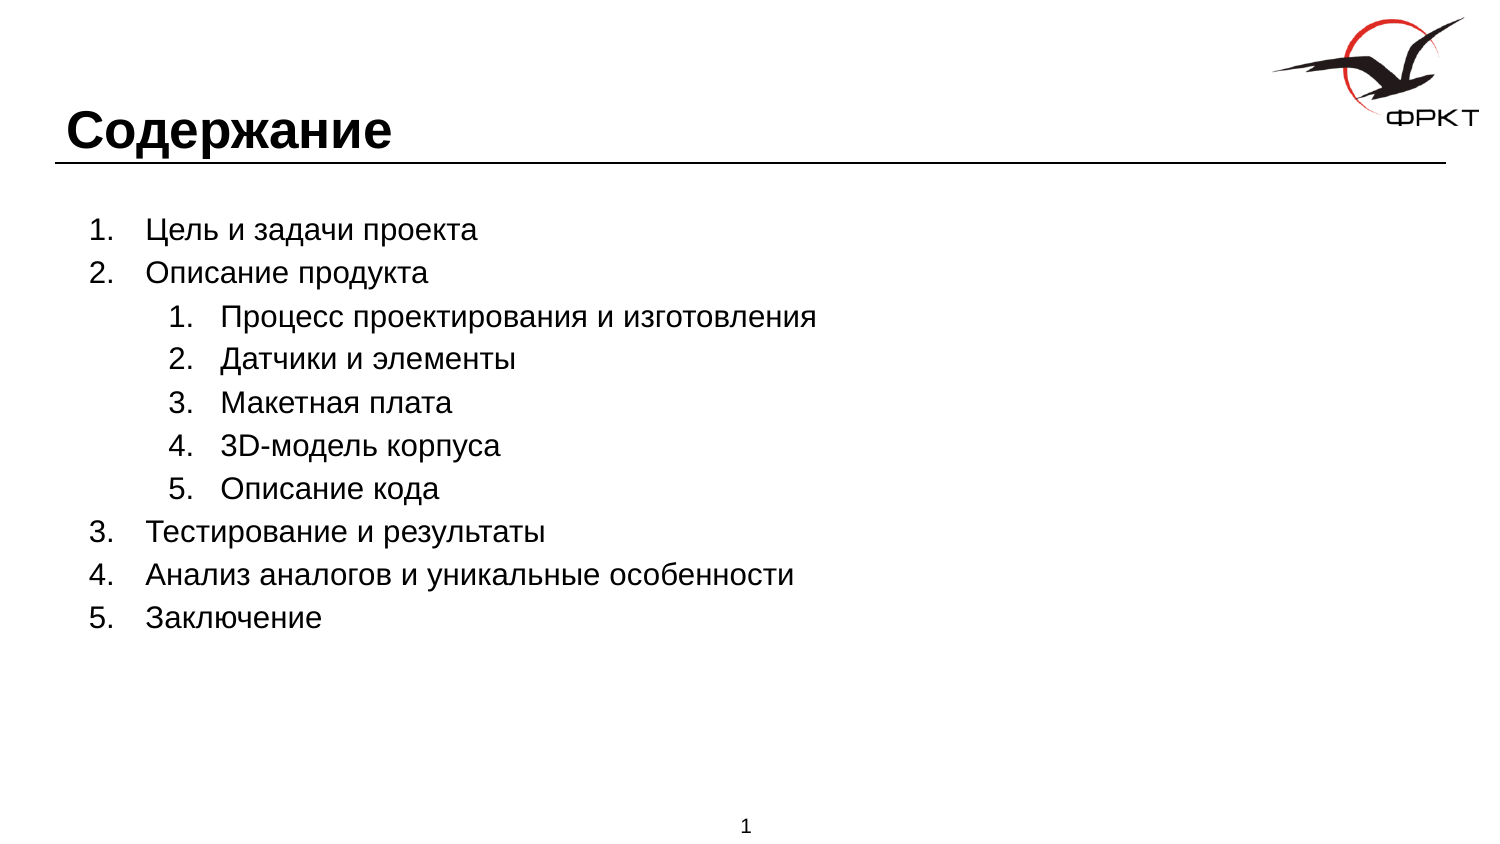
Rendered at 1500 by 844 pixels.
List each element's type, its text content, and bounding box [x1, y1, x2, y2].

text_box 1 [725, 797, 776, 844]
title Содержание [51, 80, 1449, 175]
list Цель и задачи проекта Описание продукта Процесс проектирования и изготовления Датчики и элементы Макетная плата 3D-модель корпуса Описание кода Тестирование и результаты Анализ аналогов и уникальные особенности Заключение [51, 189, 1449, 798]
picture [1272, 17, 1479, 126]
